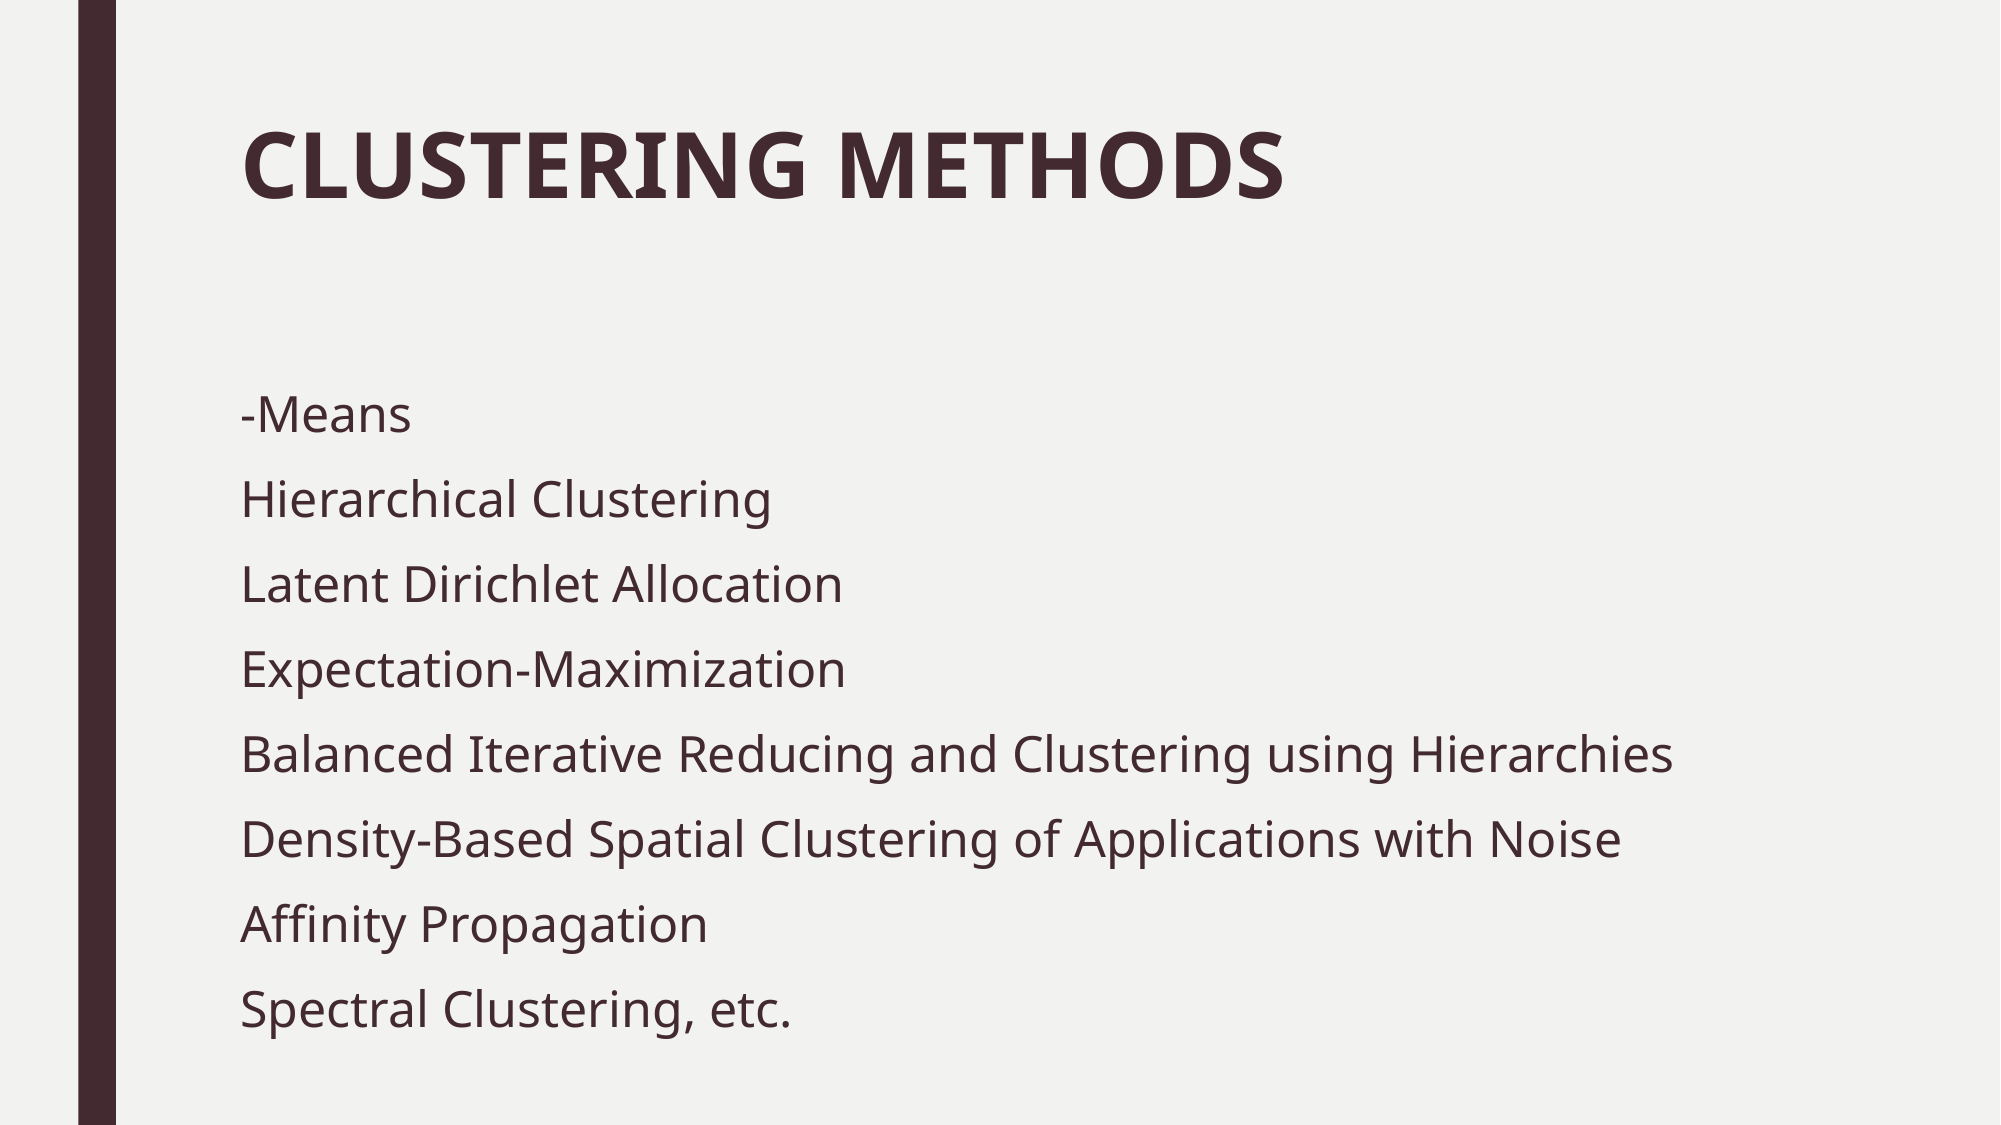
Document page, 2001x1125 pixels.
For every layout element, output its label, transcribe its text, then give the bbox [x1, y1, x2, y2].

title CLUSTERING METHODS [225, 112, 1800, 357]
